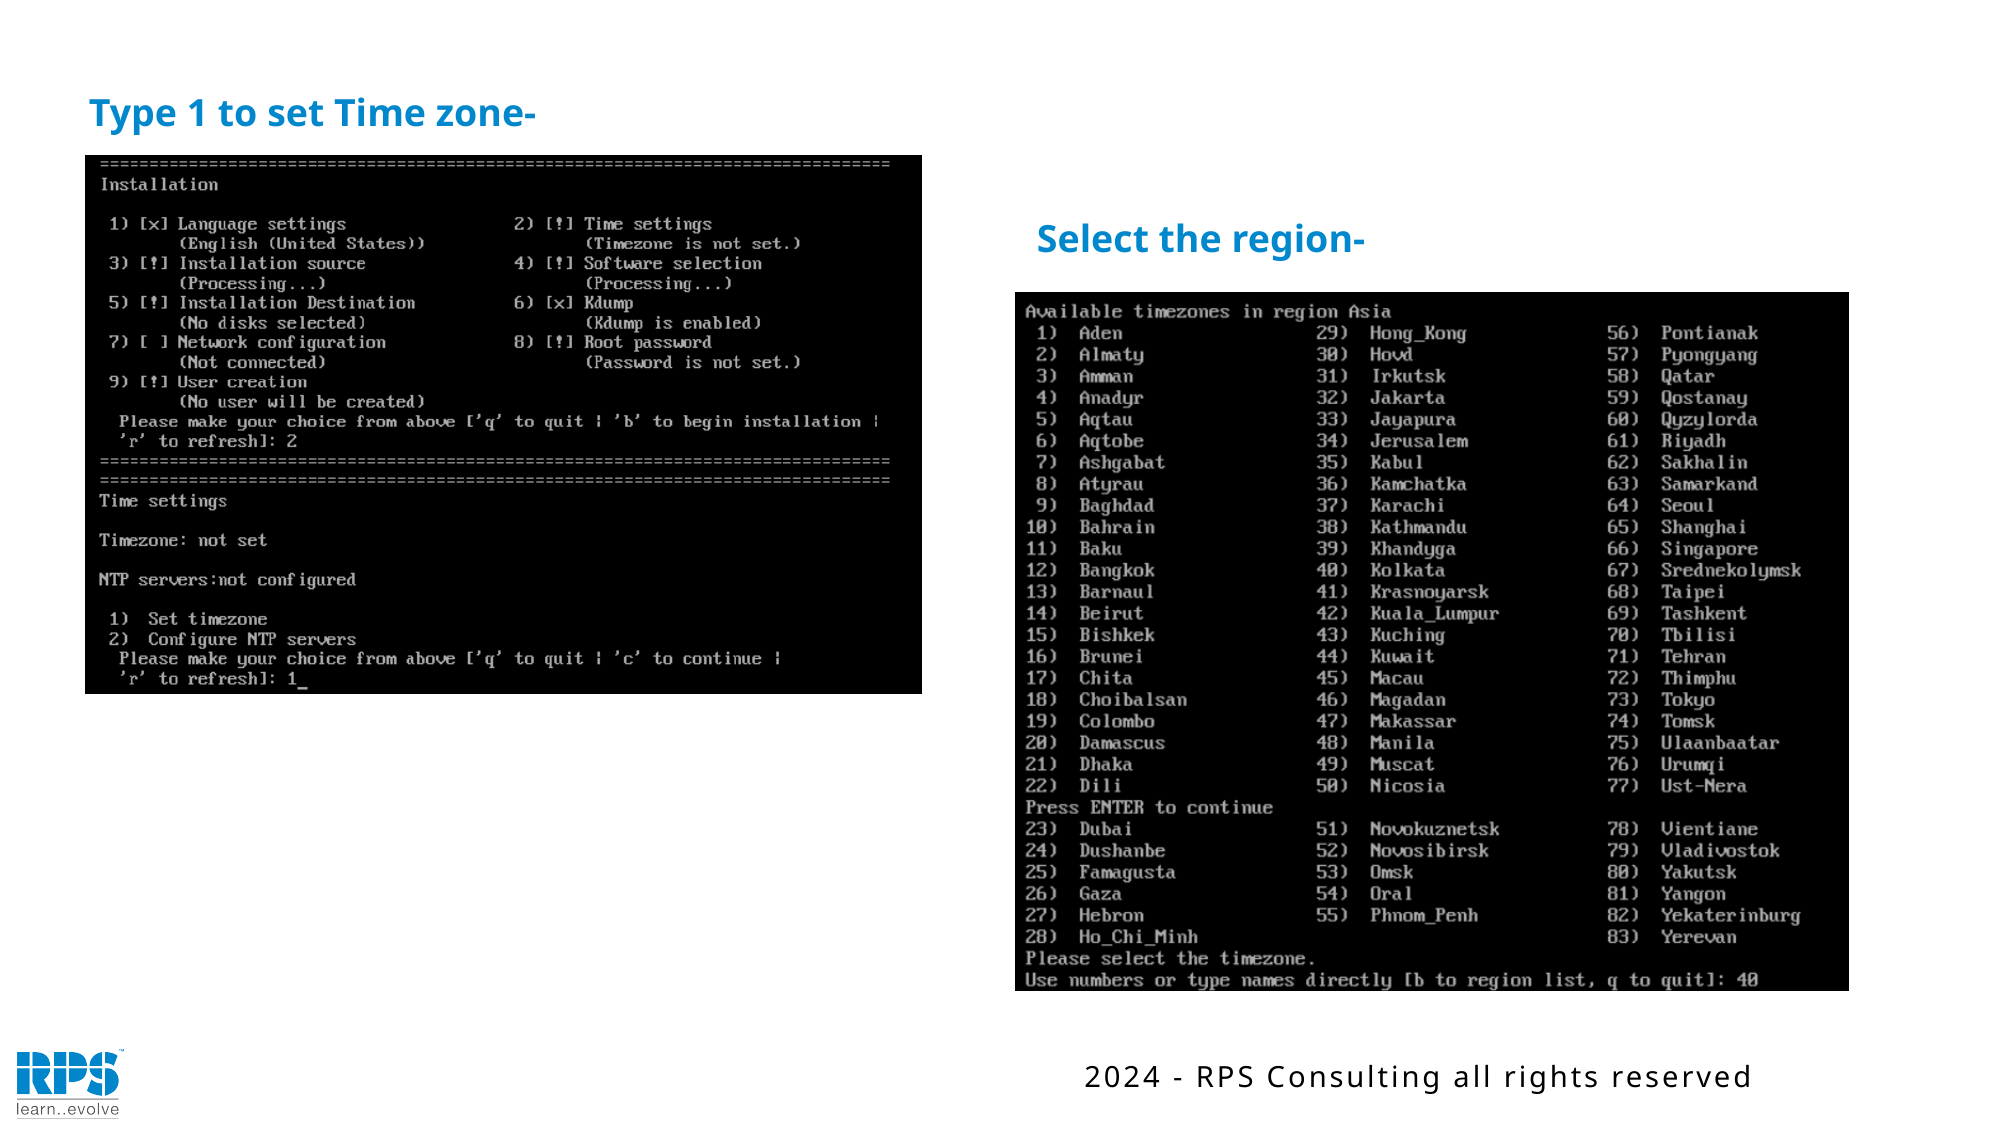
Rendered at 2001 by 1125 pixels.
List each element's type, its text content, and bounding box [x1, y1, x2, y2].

picture [17, 1048, 125, 1120]
picture [1015, 292, 1849, 991]
text_box Select the region- [1022, 207, 1381, 268]
text_box 2024 - RPS Consulting all rights reserved [725, 1052, 1412, 1094]
text_box Type 1 to set Time zone- [74, 81, 552, 142]
picture [85, 154, 923, 695]
slide_number [1412, 1042, 1863, 1103]
